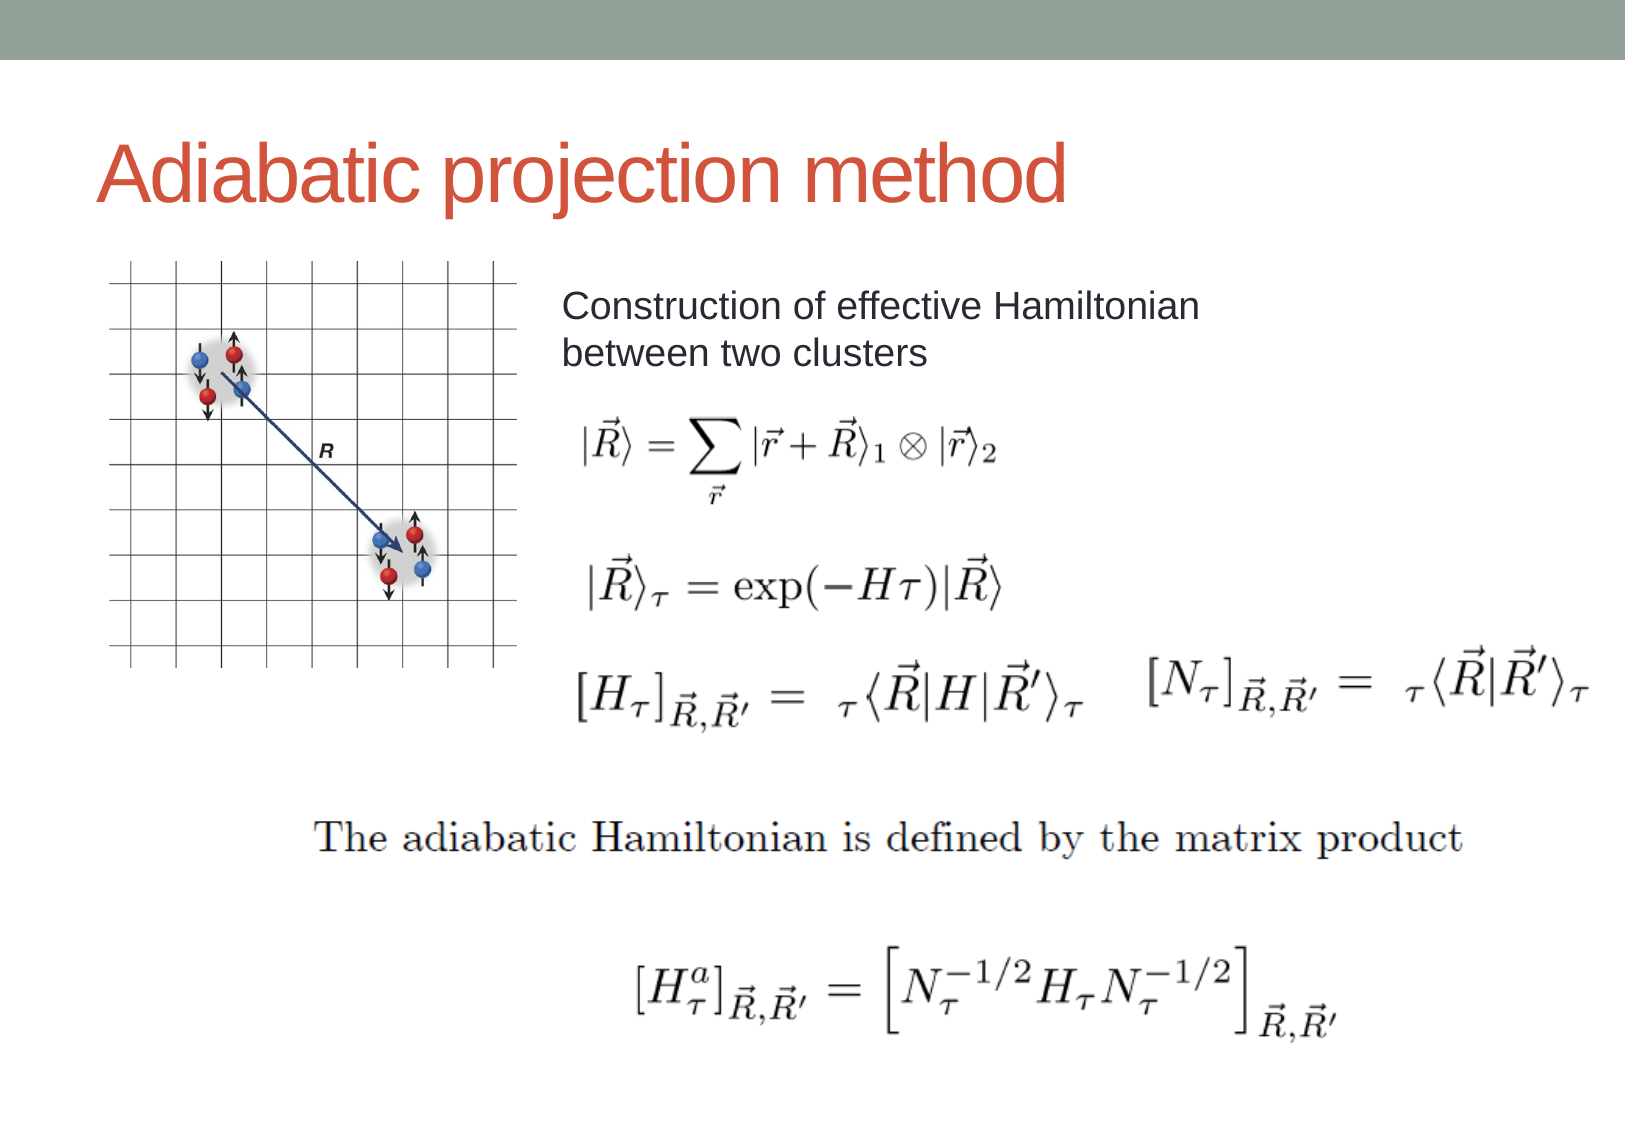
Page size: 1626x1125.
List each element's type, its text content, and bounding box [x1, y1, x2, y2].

picture [109, 260, 517, 668]
picture [561, 398, 1003, 514]
picture [295, 798, 1472, 1057]
title Adiabatic projection method [81, 87, 1544, 250]
picture [546, 515, 1106, 773]
picture [1119, 616, 1625, 745]
text_box Construction of effective Hamiltonian between two clusters [546, 272, 1581, 382]
